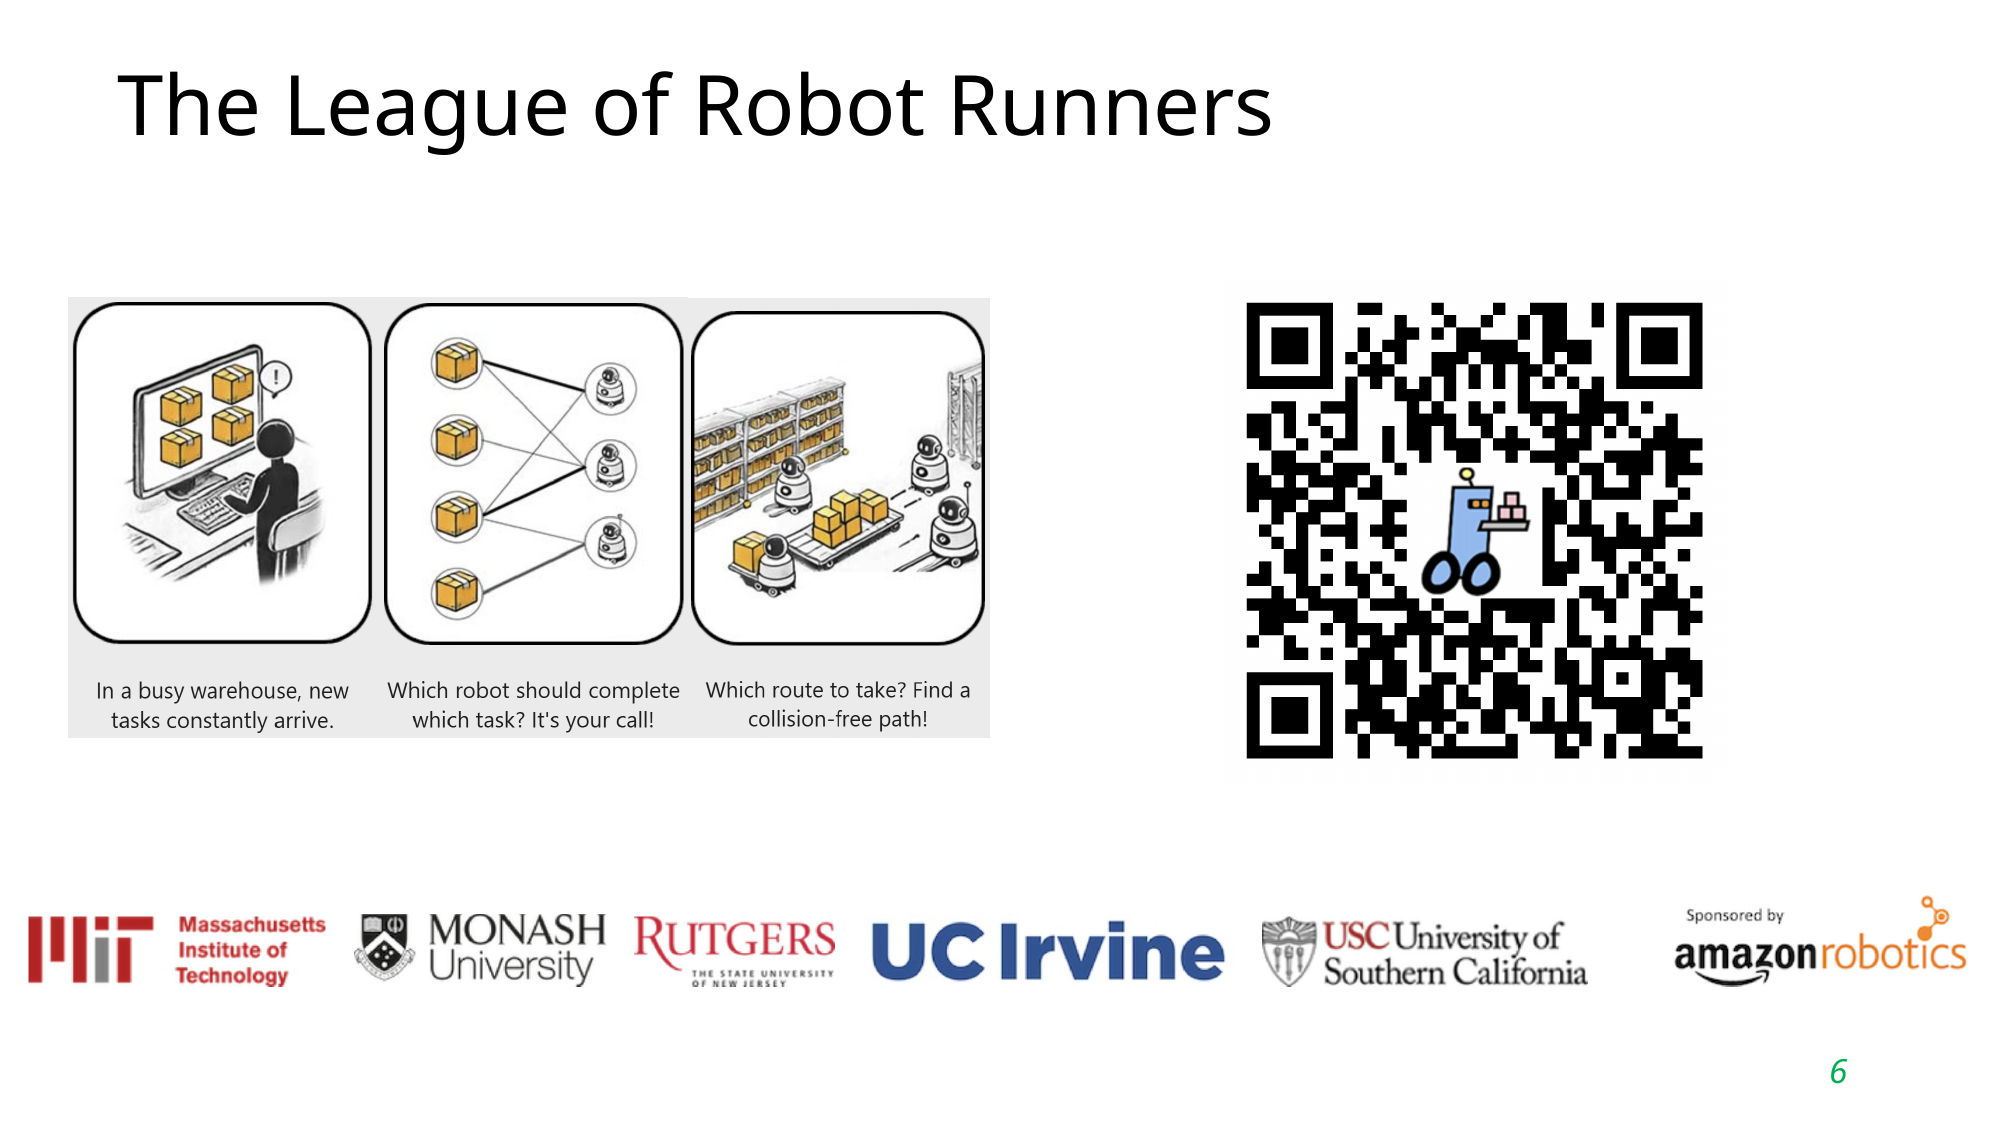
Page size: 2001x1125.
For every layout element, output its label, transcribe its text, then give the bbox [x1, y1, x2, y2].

picture [1221, 278, 1727, 784]
picture [0, 870, 2000, 1021]
picture [67, 297, 990, 739]
slide_number 6 [1412, 1042, 1863, 1103]
text_box The League of Robot Runners [102, 0, 1886, 218]
